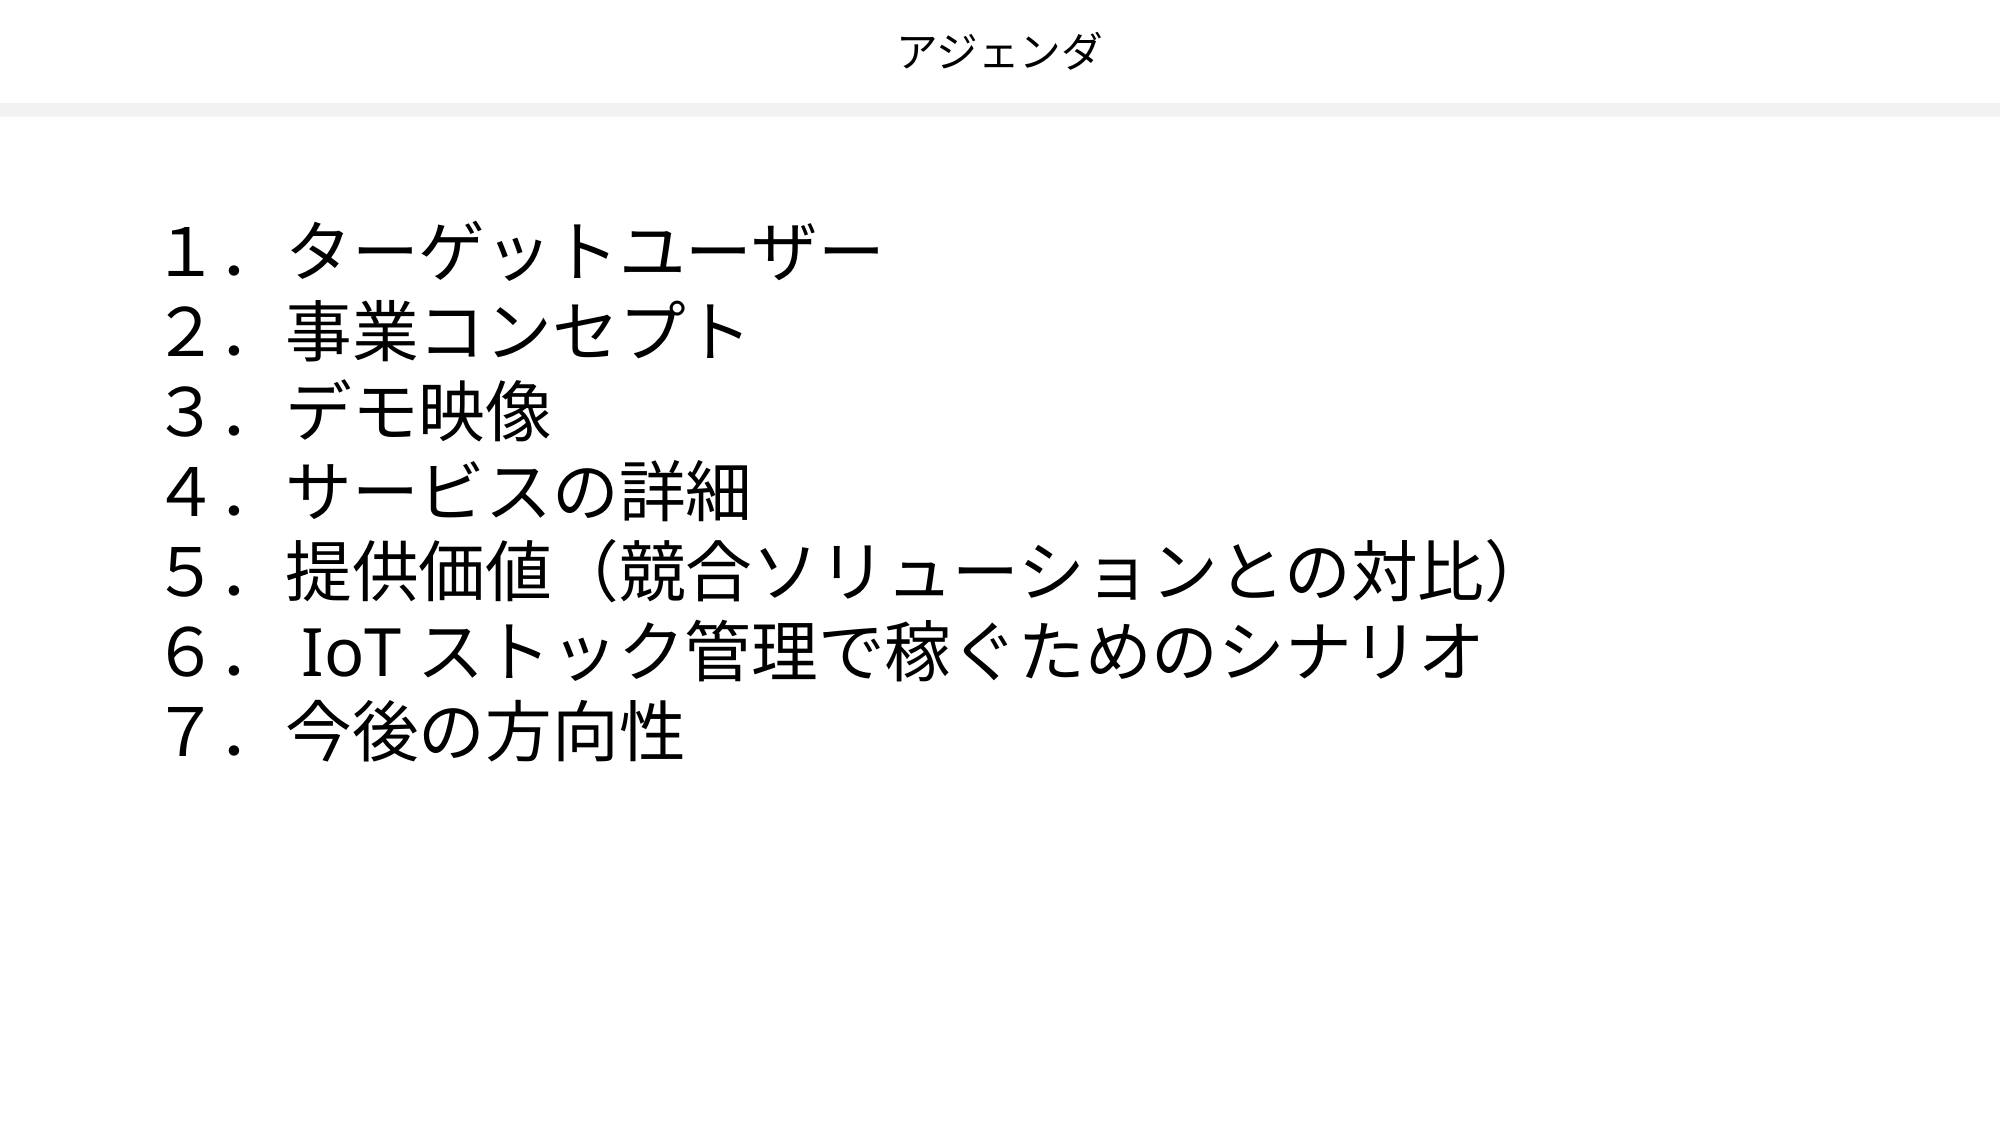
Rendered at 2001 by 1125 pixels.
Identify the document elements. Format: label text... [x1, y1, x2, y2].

title アジェンダ [137, 21, 1863, 87]
text_box １．ターゲットユーザー ２．事業コンセプト ３．デモ映像 ４．サービスの詳細 ５．提供価値（競合ソリューションとの対比） ６．IoTストック管理で稼ぐためのシナリオ ７．今後の方向性 [137, 202, 1863, 777]
